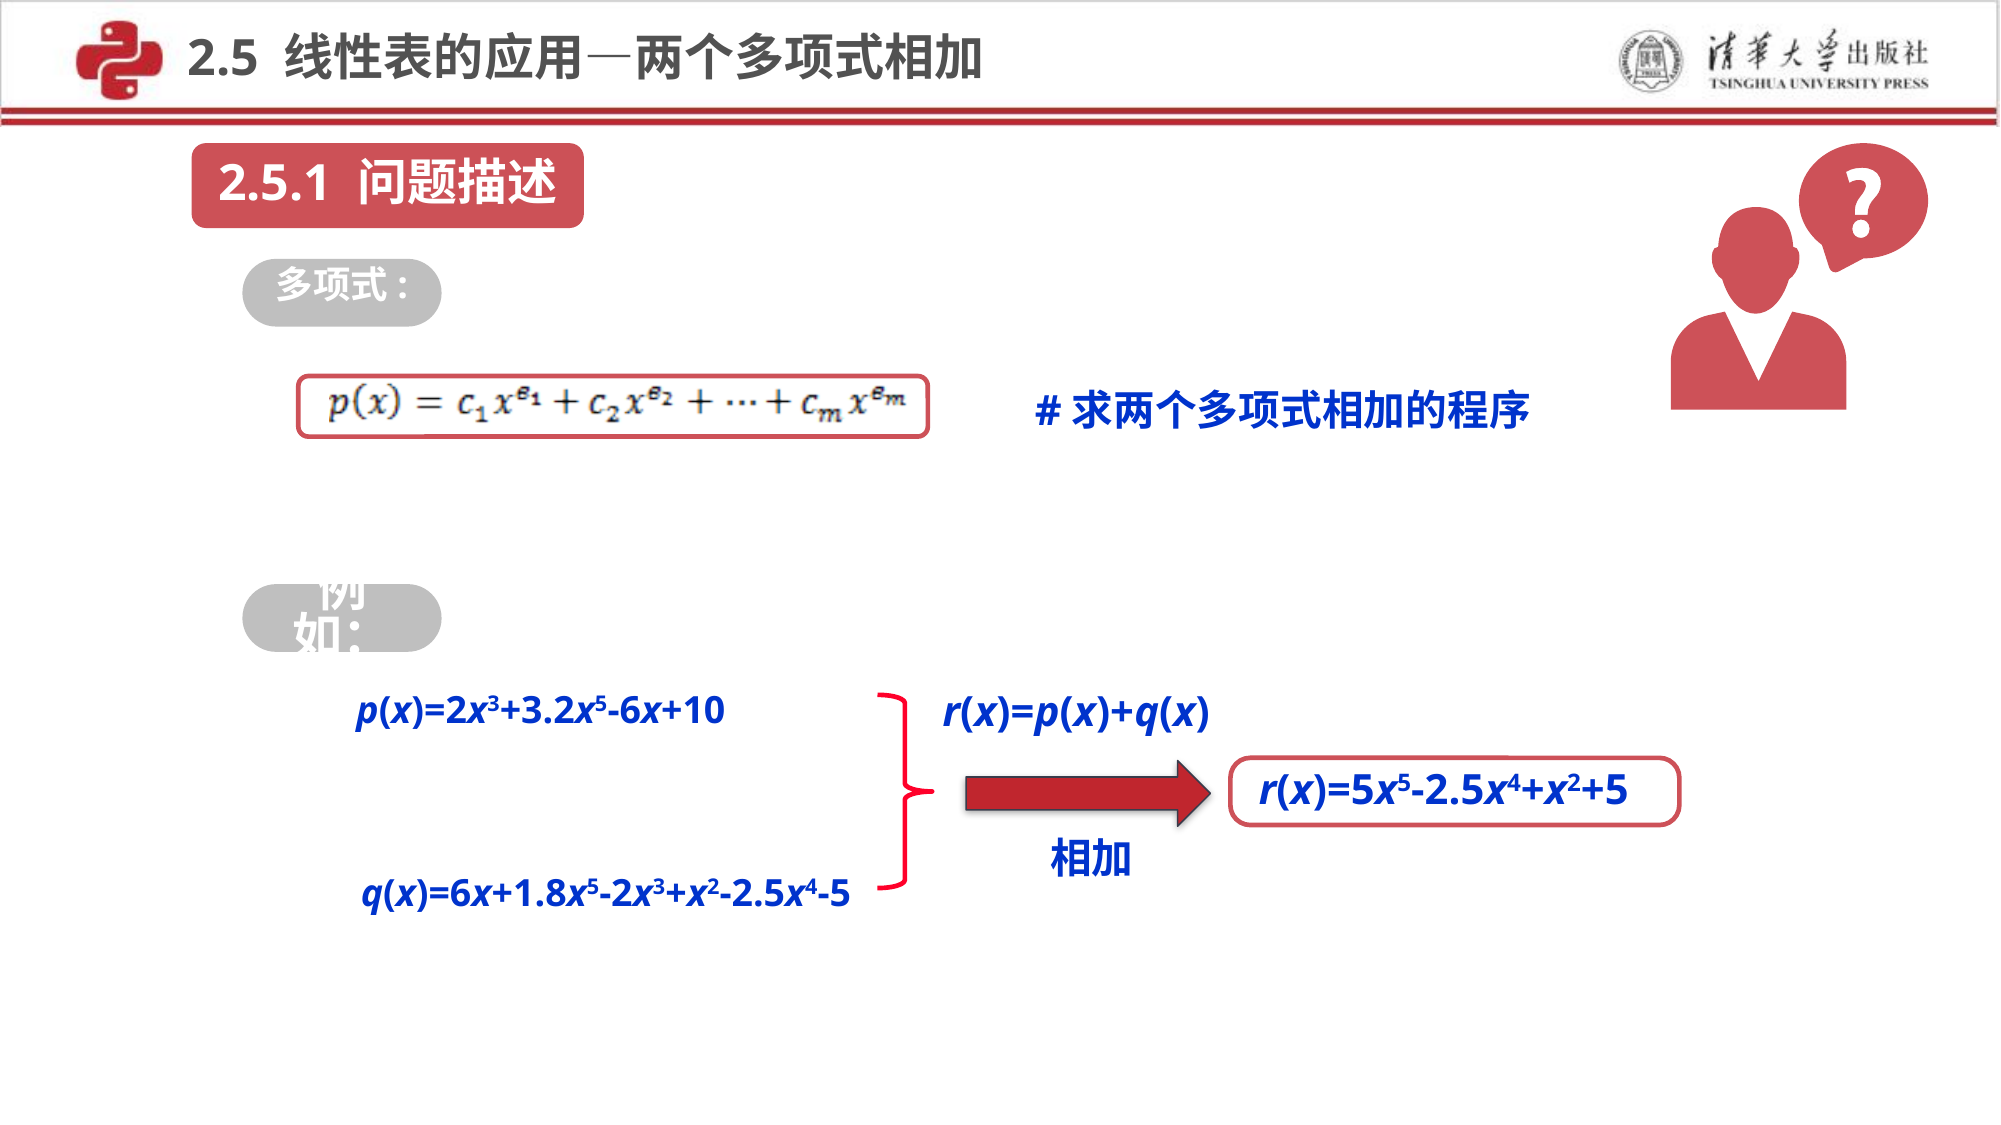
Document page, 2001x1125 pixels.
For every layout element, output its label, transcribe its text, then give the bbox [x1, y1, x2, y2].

text_box 2.5 线性表的应用—两个多项式相加 [172, 30, 999, 93]
text_box 例如： [240, 582, 444, 654]
picture [0, 0, 2000, 127]
text_box [1709, 204, 1802, 316]
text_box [328, 686, 1854, 931]
text_box 2.5.1 问题描述 [189, 140, 586, 231]
text_box #求两个多项式相加的程序 [1020, 376, 1583, 442]
text_box [1796, 141, 1931, 275]
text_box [298, 369, 929, 437]
text_box [1668, 309, 1849, 412]
text_box 多项式: [240, 256, 444, 329]
